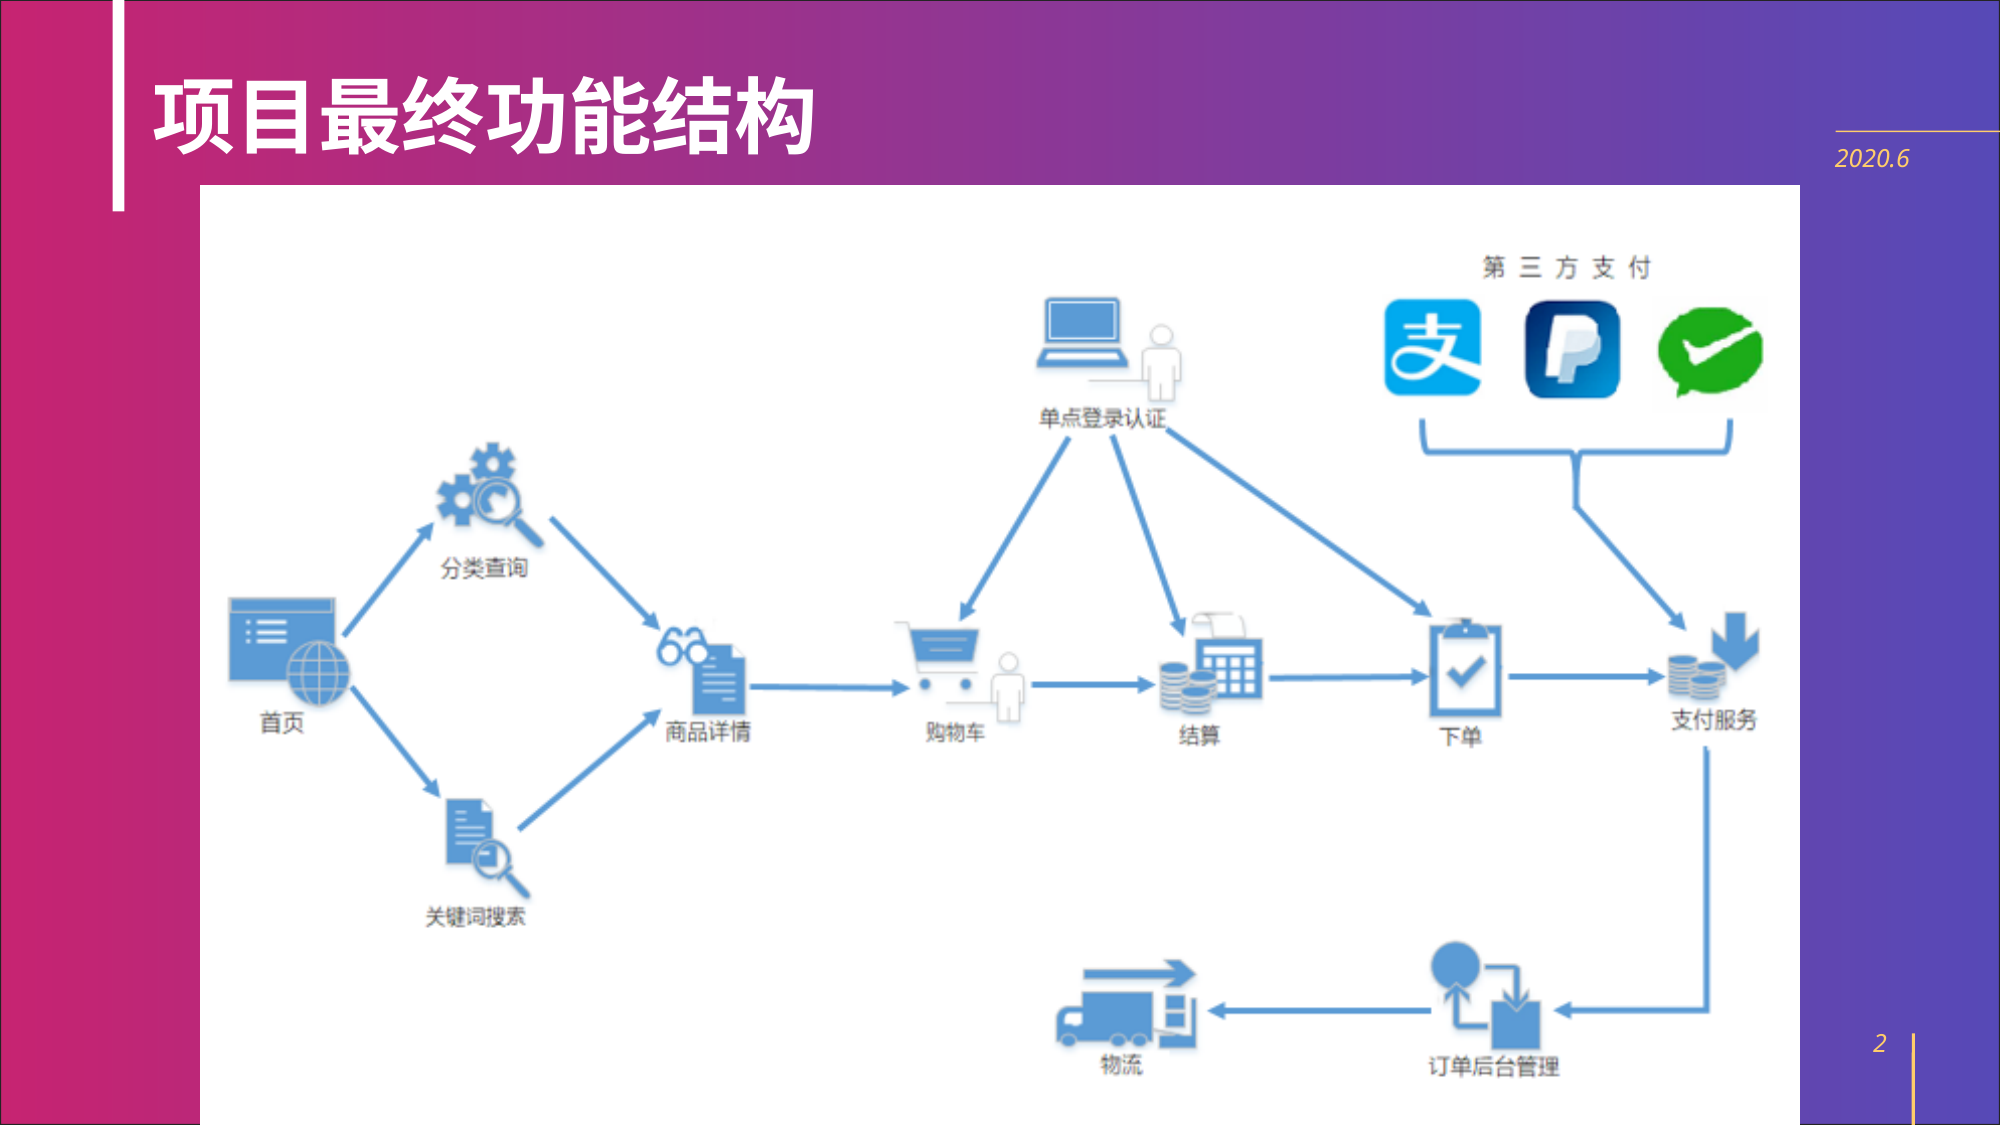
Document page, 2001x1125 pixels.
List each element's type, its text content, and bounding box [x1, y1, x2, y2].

text_box 2020.6 [1820, 139, 1956, 214]
picture [200, 185, 1800, 1125]
text_box 1 [1805, 1014, 1902, 1075]
text_box 项目最终功能结构 [137, 28, 1808, 214]
